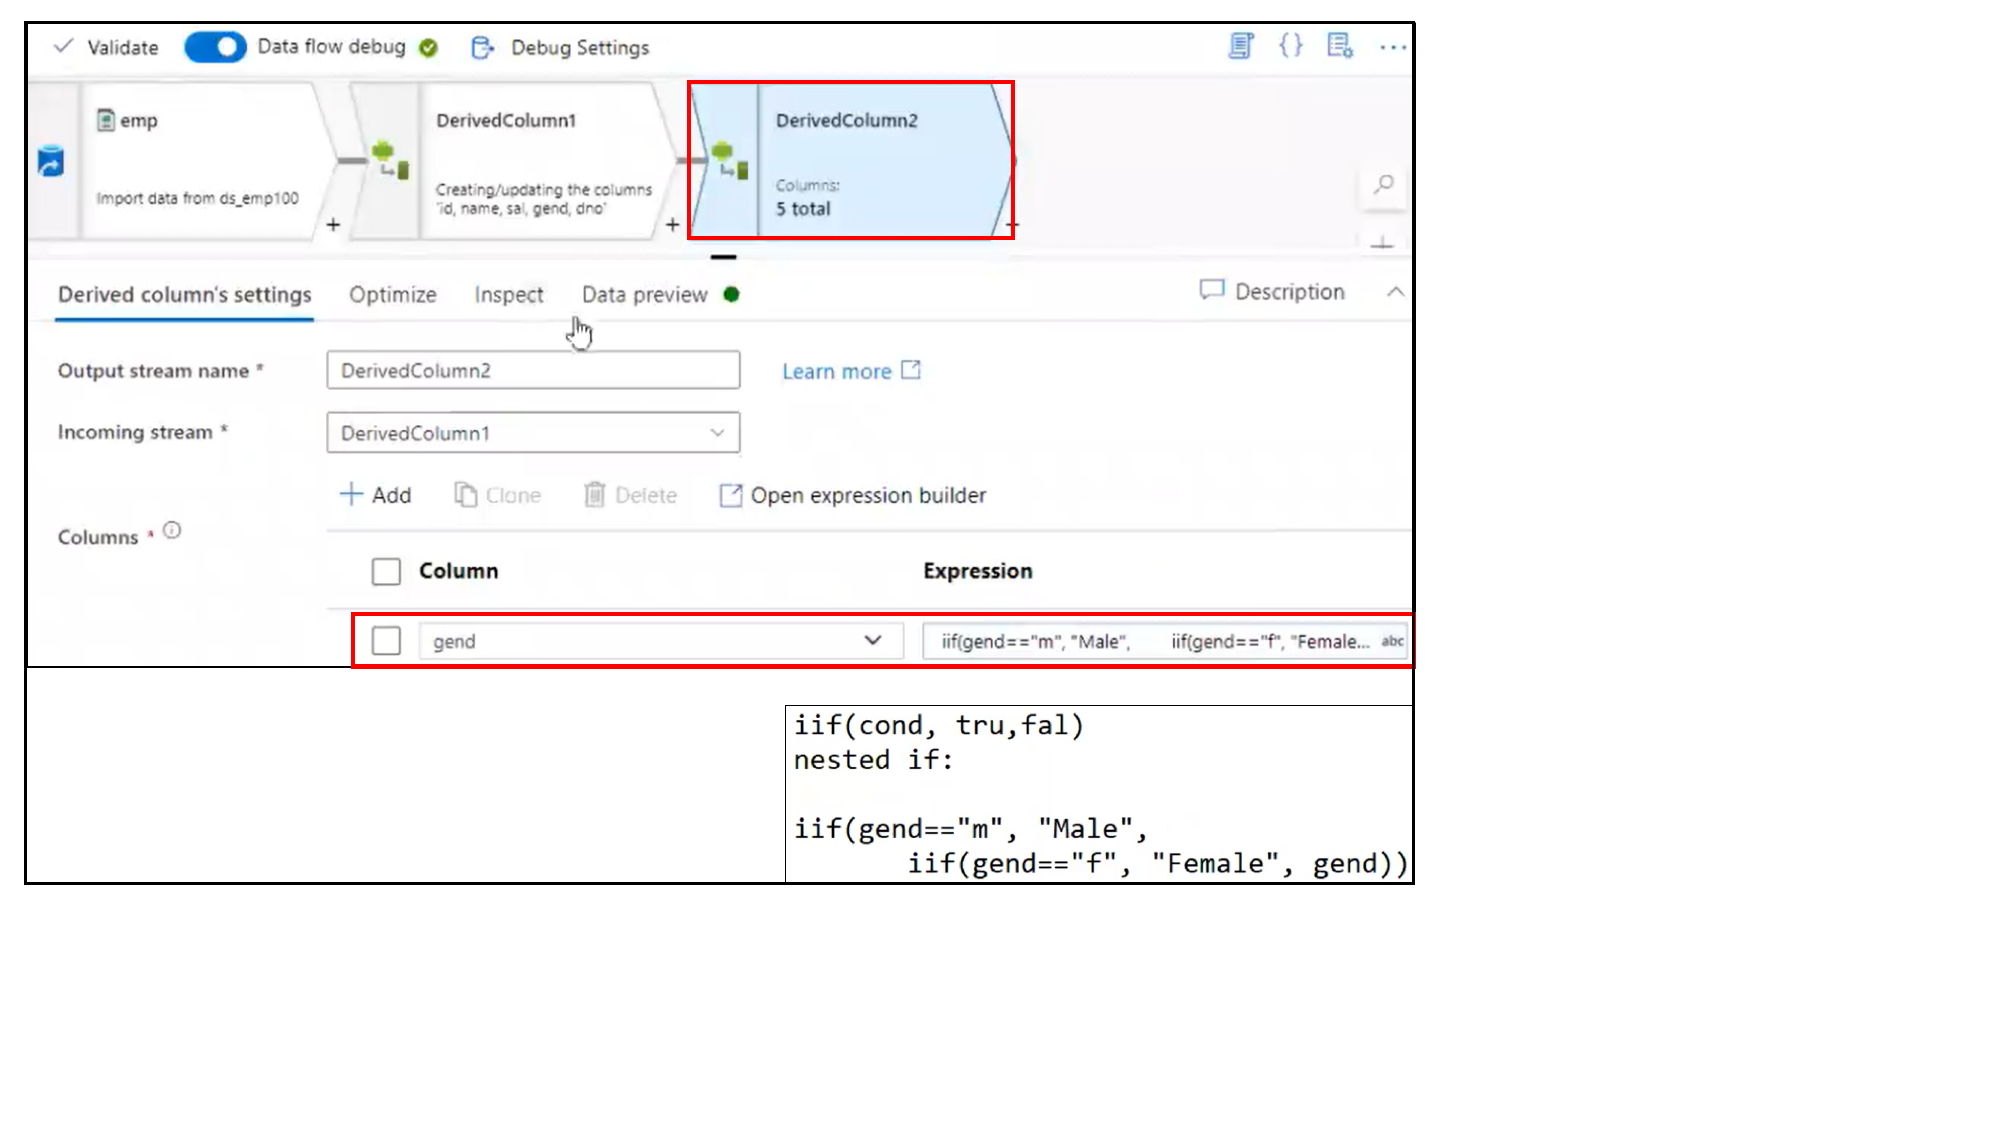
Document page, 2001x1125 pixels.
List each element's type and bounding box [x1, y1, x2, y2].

picture [27, 23, 1414, 667]
text_box [24, 21, 1415, 884]
picture [785, 705, 1413, 884]
